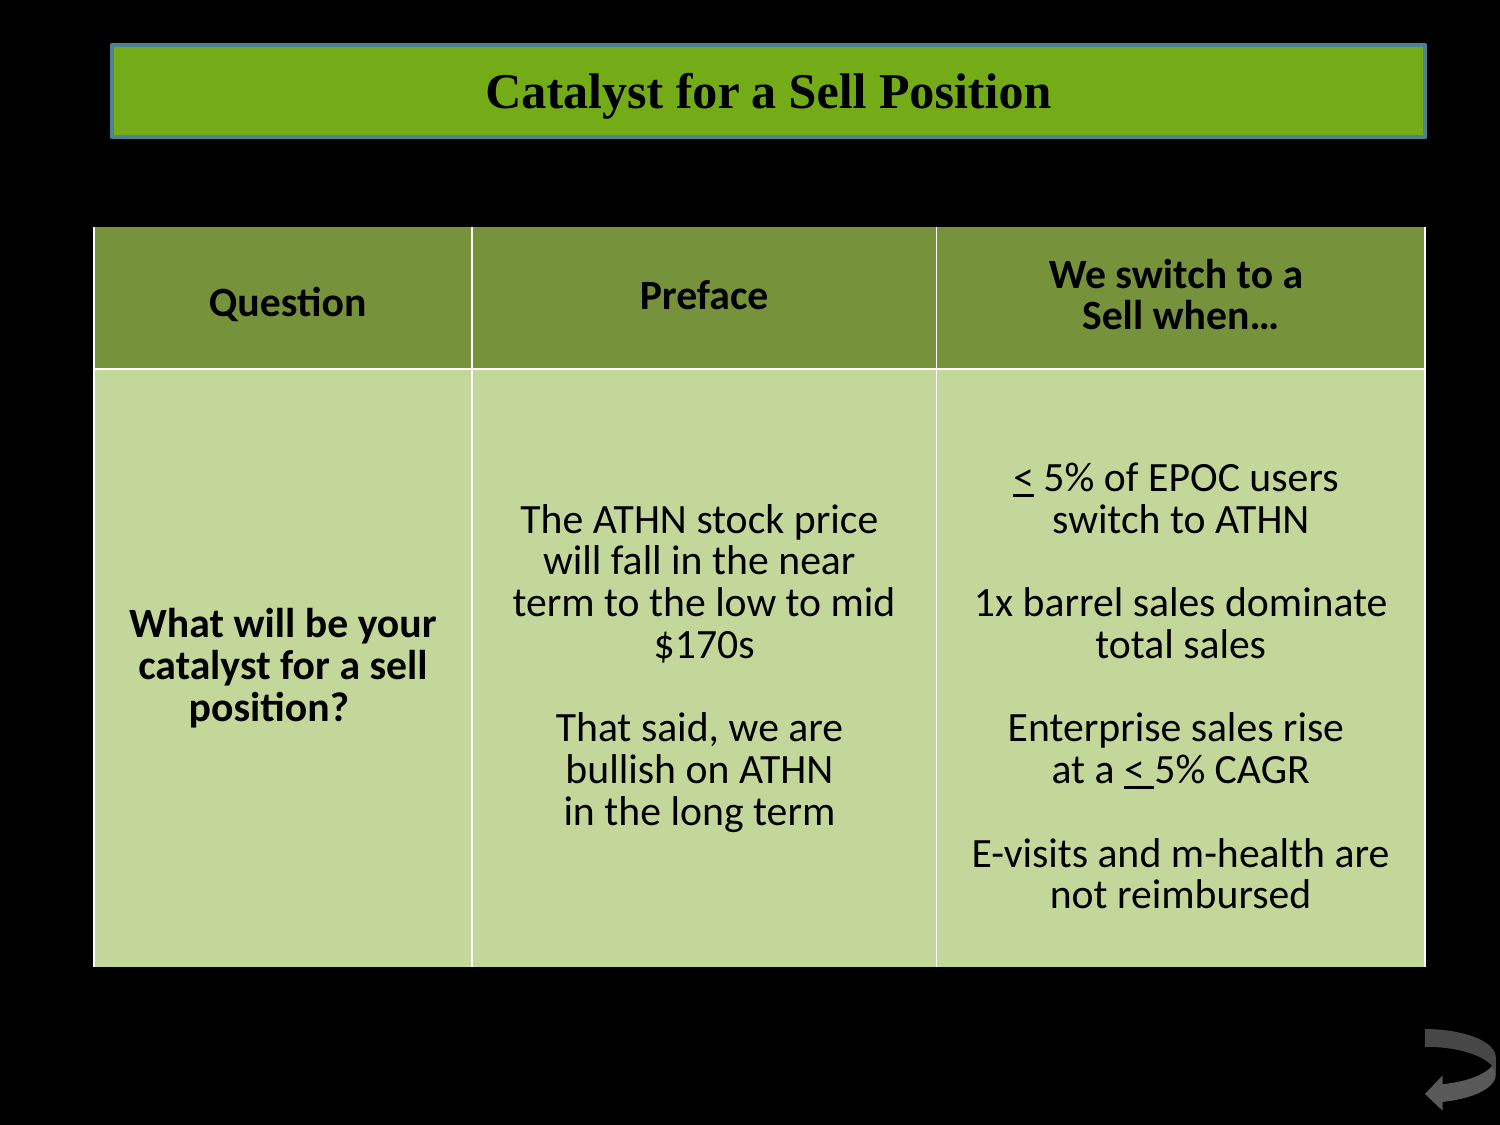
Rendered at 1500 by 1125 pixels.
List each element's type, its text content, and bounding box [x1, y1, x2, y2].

table_header We switch to a Sell when… [937, 227, 1424, 368]
table_header Question [95, 227, 471, 368]
text_box [1422, 1026, 1498, 1113]
table_header Preface [473, 227, 936, 368]
table_cell The ATHN stock price will fall in the near term to the low to mid $170s That said, we are bullish on ATHN in the long term [473, 370, 936, 967]
table_cell < 5% of EPOC users switch to ATHN 1x barrel sales dominate total sales Enterprise sales rise at a < 5% CAGR E-visits and m-health are not reimbursed [937, 370, 1424, 967]
text_box Catalyst for a Sell Position [110, 43, 1427, 139]
table_cell What will be your catalyst for a sell position? [95, 370, 471, 967]
